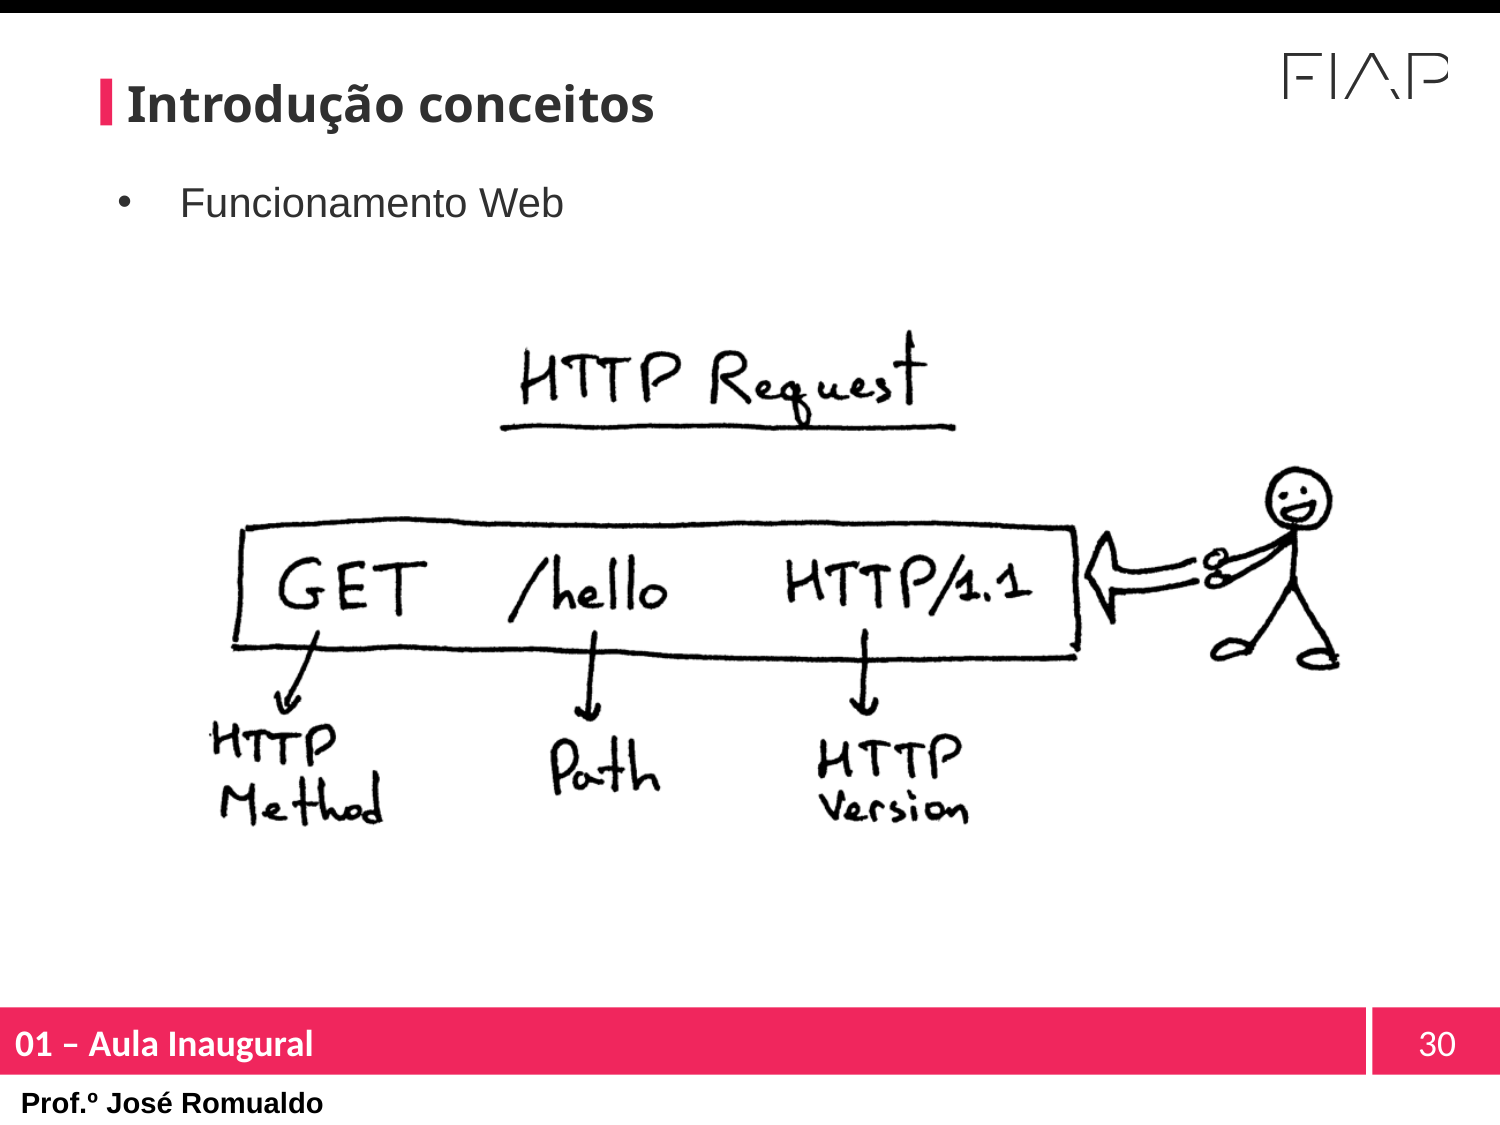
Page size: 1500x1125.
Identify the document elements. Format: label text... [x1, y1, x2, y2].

picture [177, 326, 1359, 867]
title Introdução conceitos [112, 45, 1425, 160]
text_box Funcionamento Web [89, 160, 1425, 327]
picture [1425, 53, 1448, 99]
